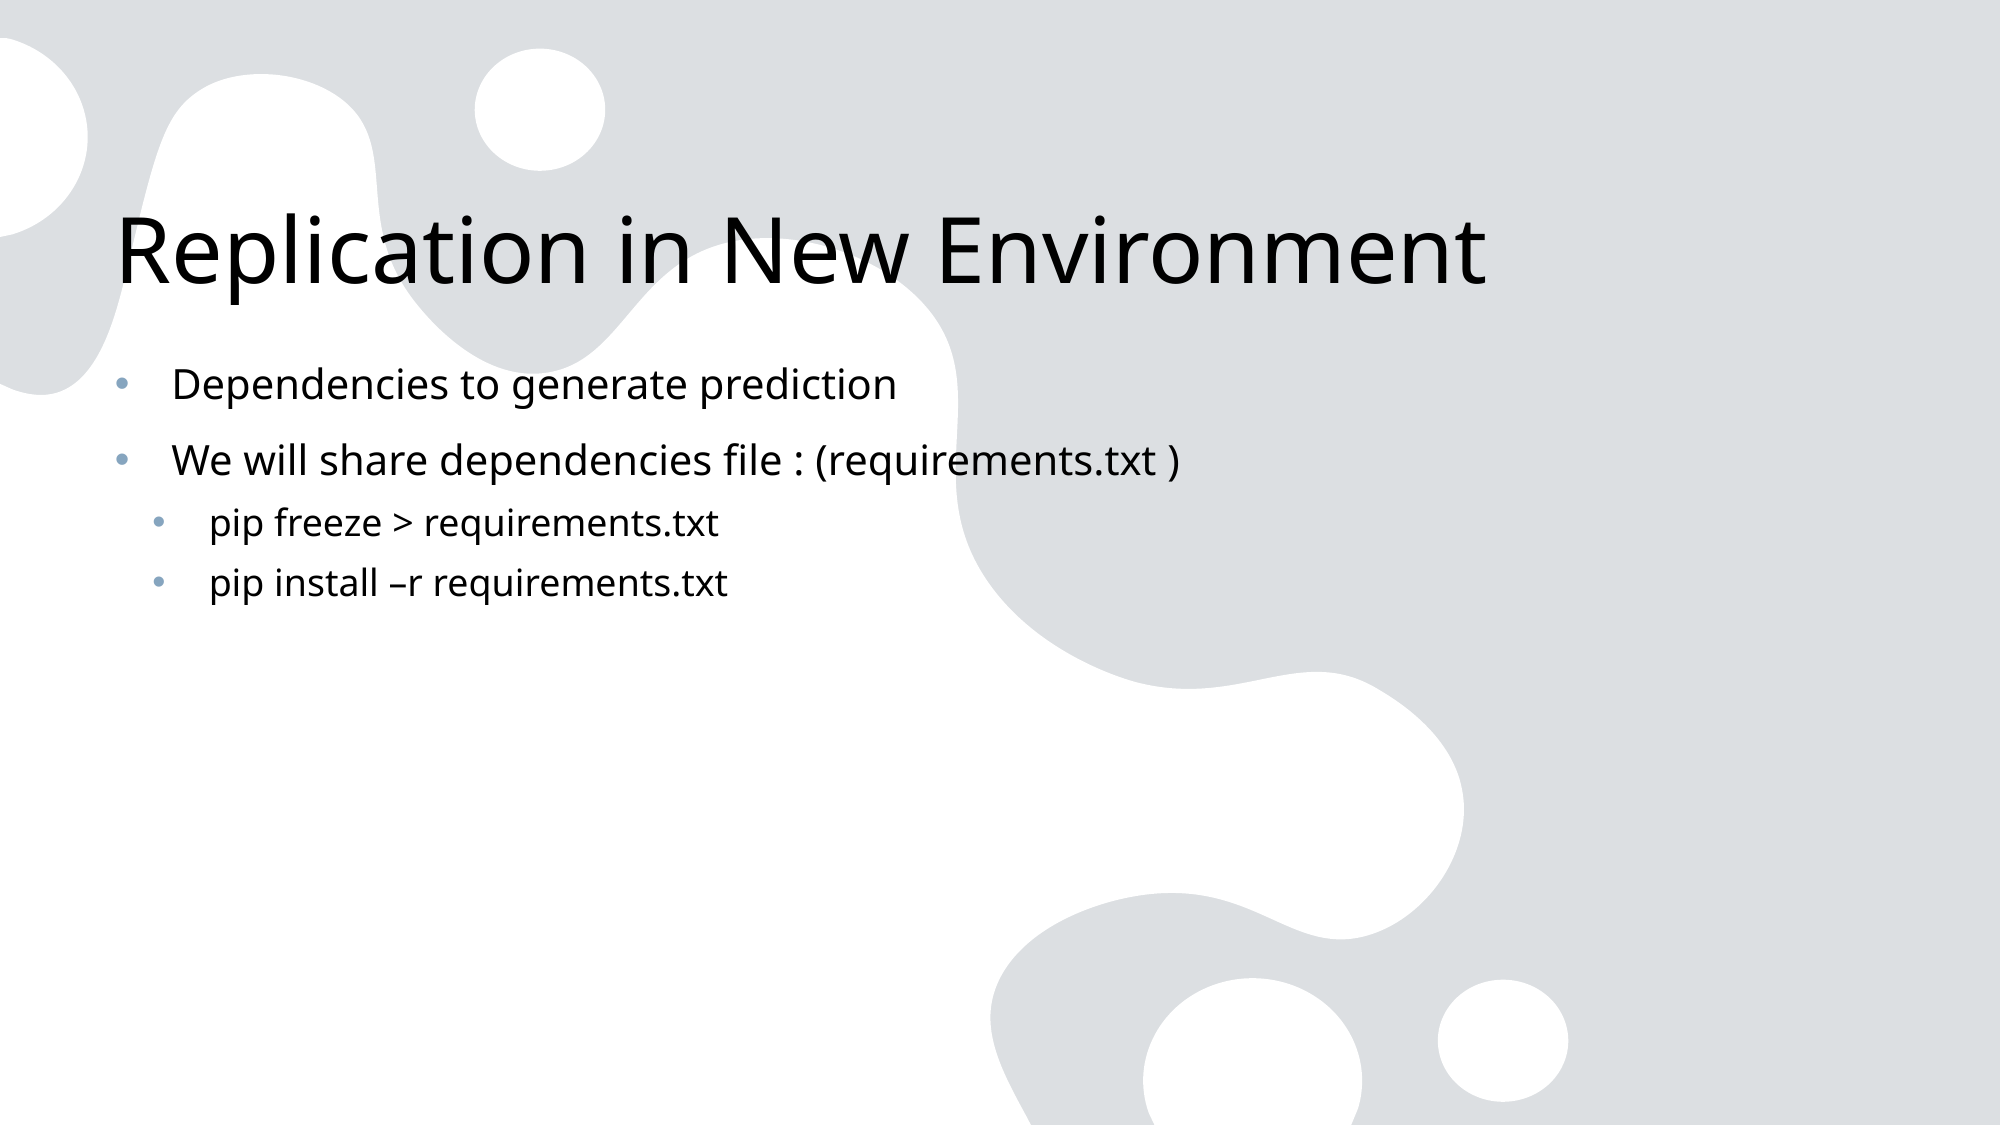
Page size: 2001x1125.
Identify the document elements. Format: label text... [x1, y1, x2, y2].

title Replication in New Environment [99, 91, 1900, 309]
list Dependencies to generate prediction We will share dependencies file : (requirements.txt ) pip freeze > requirements.txt pip install –r requirements.txt [99, 345, 1900, 1008]
